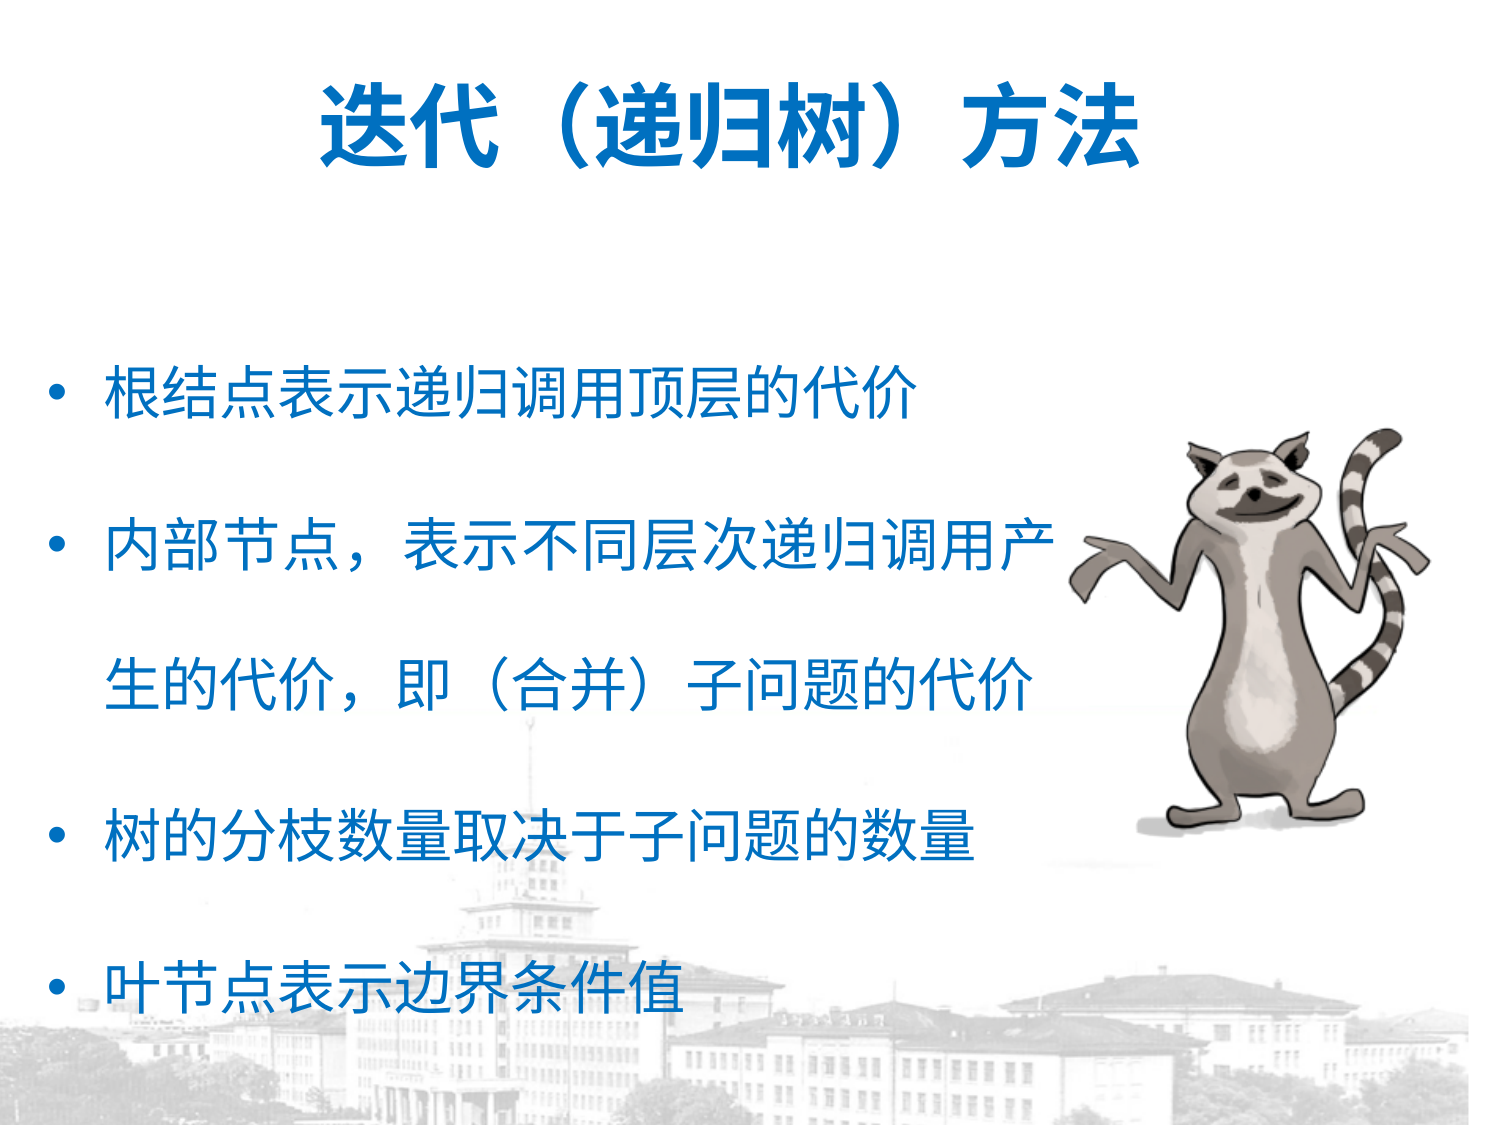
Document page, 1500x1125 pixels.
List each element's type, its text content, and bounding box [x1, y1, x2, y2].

list 根结点表示递归调用顶层的代价 内部节点，表示不同层次递归调用产生的代价，即（合并）子问题的代价 树的分枝数量取决于子问题的数量 叶节点表示边界条件值 [31, 278, 1073, 894]
text_box 迭代（递归树）方法 [55, 29, 1406, 218]
picture [0, 399, 1500, 1125]
